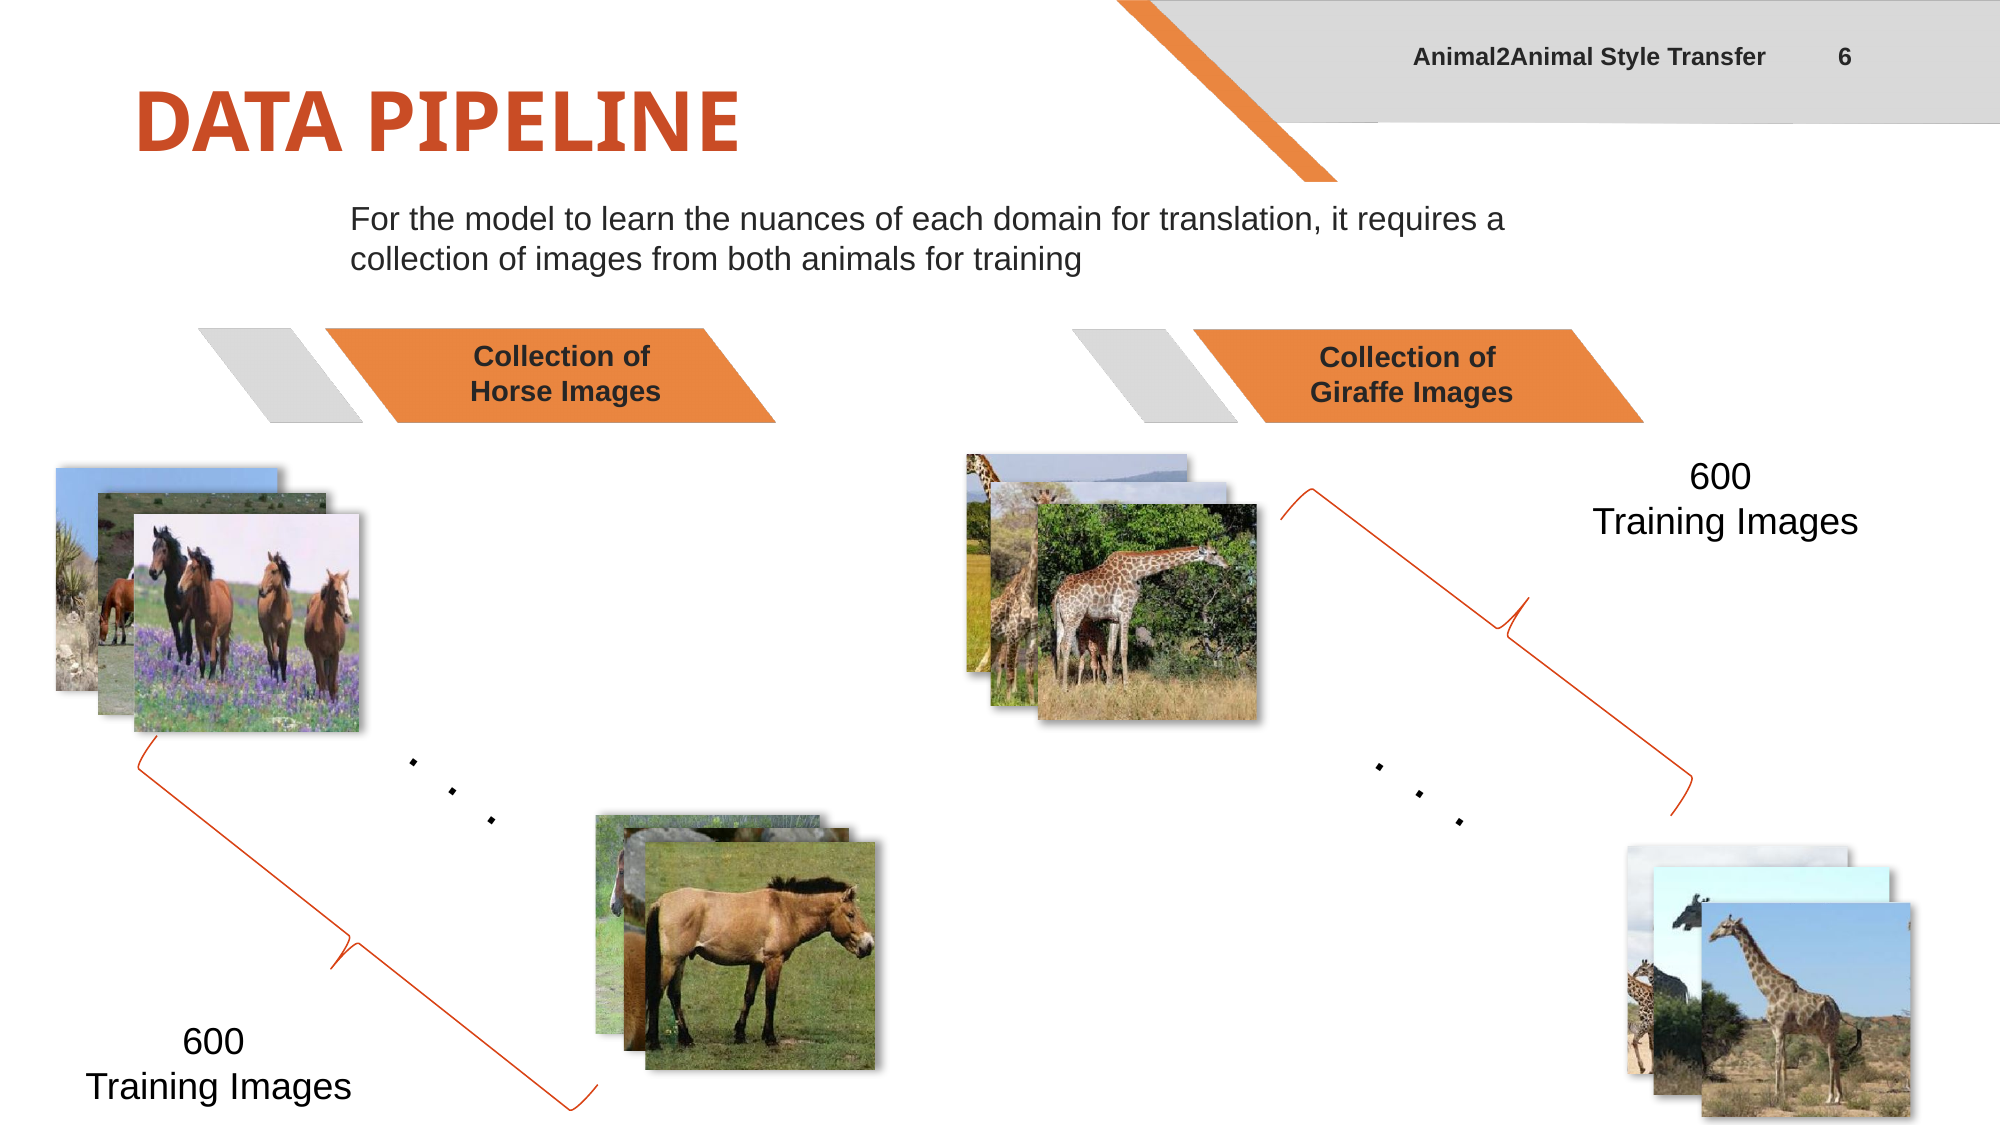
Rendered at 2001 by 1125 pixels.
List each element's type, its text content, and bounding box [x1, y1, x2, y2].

picture [966, 453, 1257, 720]
text_box . . . [1342, 698, 1535, 868]
title DATA PIPELINE [102, 62, 1117, 174]
picture [1116, 0, 2000, 182]
text_box . . . [376, 694, 568, 867]
text_box [137, 739, 599, 1111]
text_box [197, 328, 776, 423]
text_box 600 Training Images [1551, 444, 1900, 549]
picture [55, 468, 360, 733]
text_box [1280, 488, 1693, 817]
list For the model to learn the nuances of each domain for translation, it requires a collection of images from both animals for training [324, 190, 1593, 284]
picture [595, 815, 876, 1071]
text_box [1072, 328, 1644, 424]
slide_number 6 [1790, 28, 1900, 78]
picture [1627, 846, 1911, 1117]
text_box 600 Training Images [41, 1009, 397, 1115]
